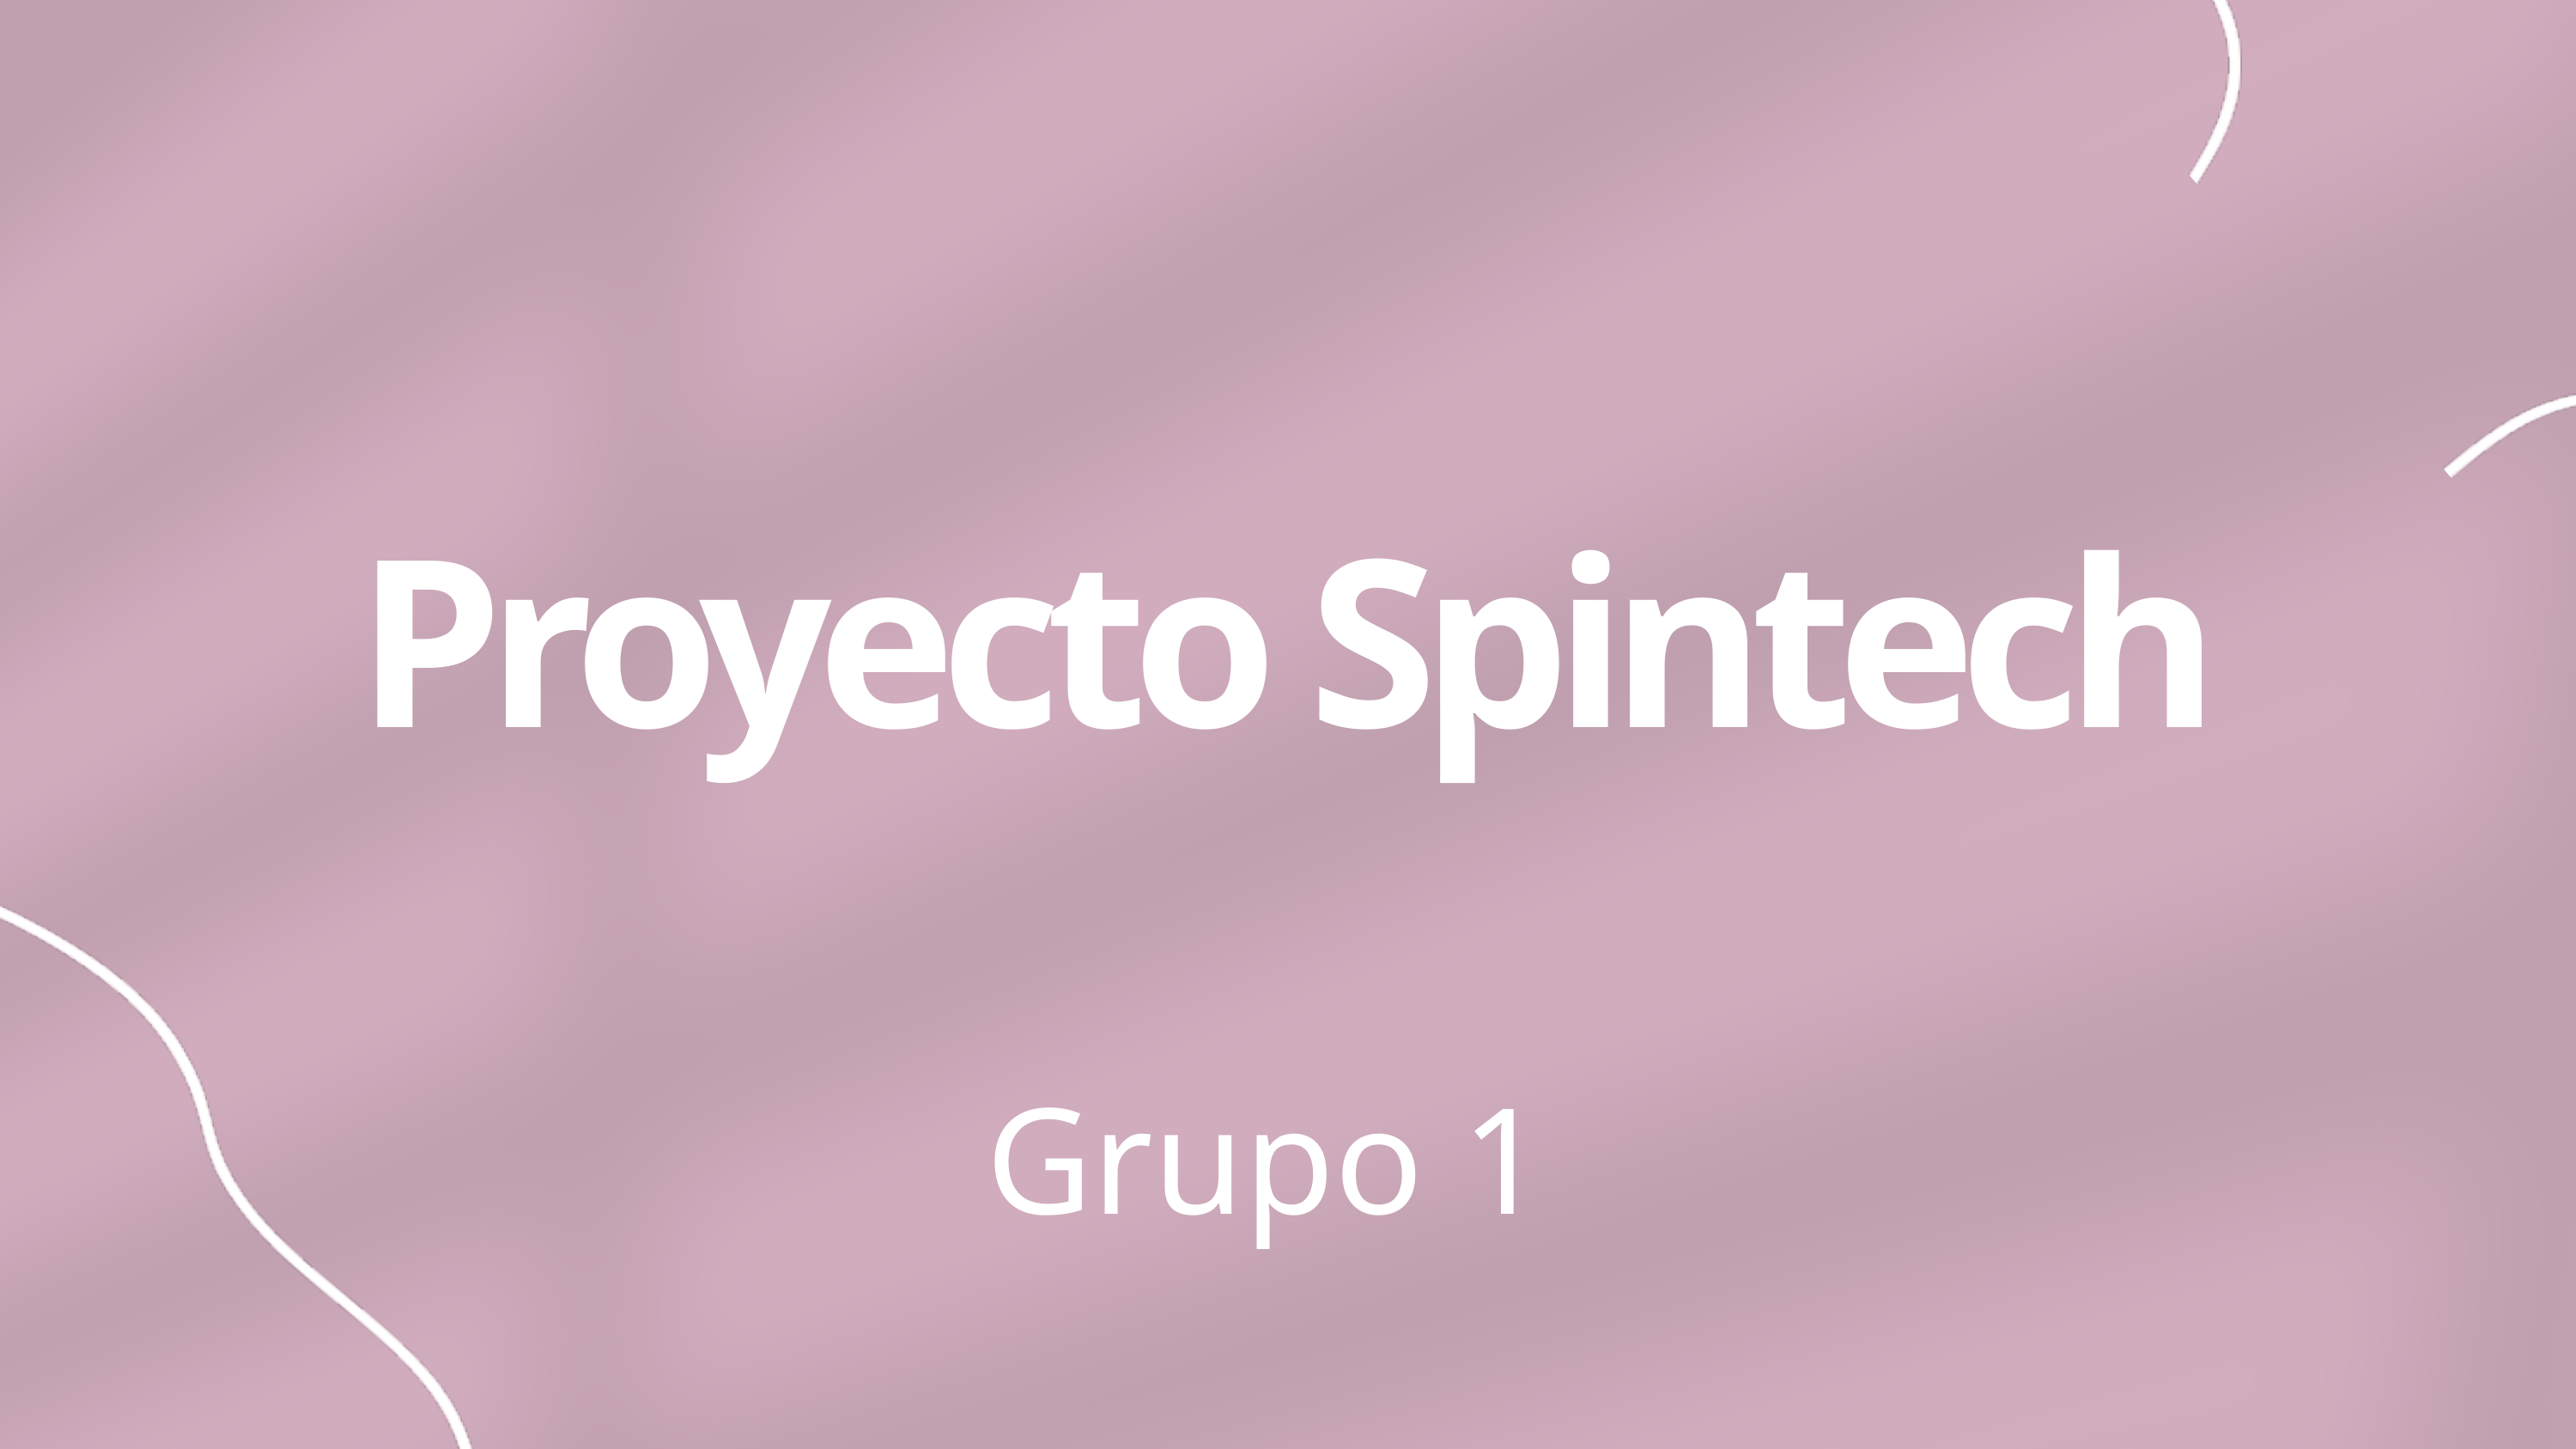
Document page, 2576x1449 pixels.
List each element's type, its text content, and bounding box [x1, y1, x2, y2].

text_box Grupo 1 [806, 1037, 1726, 1244]
text_box [0, 841, 483, 1449]
text_box [0, 0, 2576, 1449]
text_box [2054, 0, 2576, 560]
text_box Proyecto Spintech [325, 447, 2251, 774]
